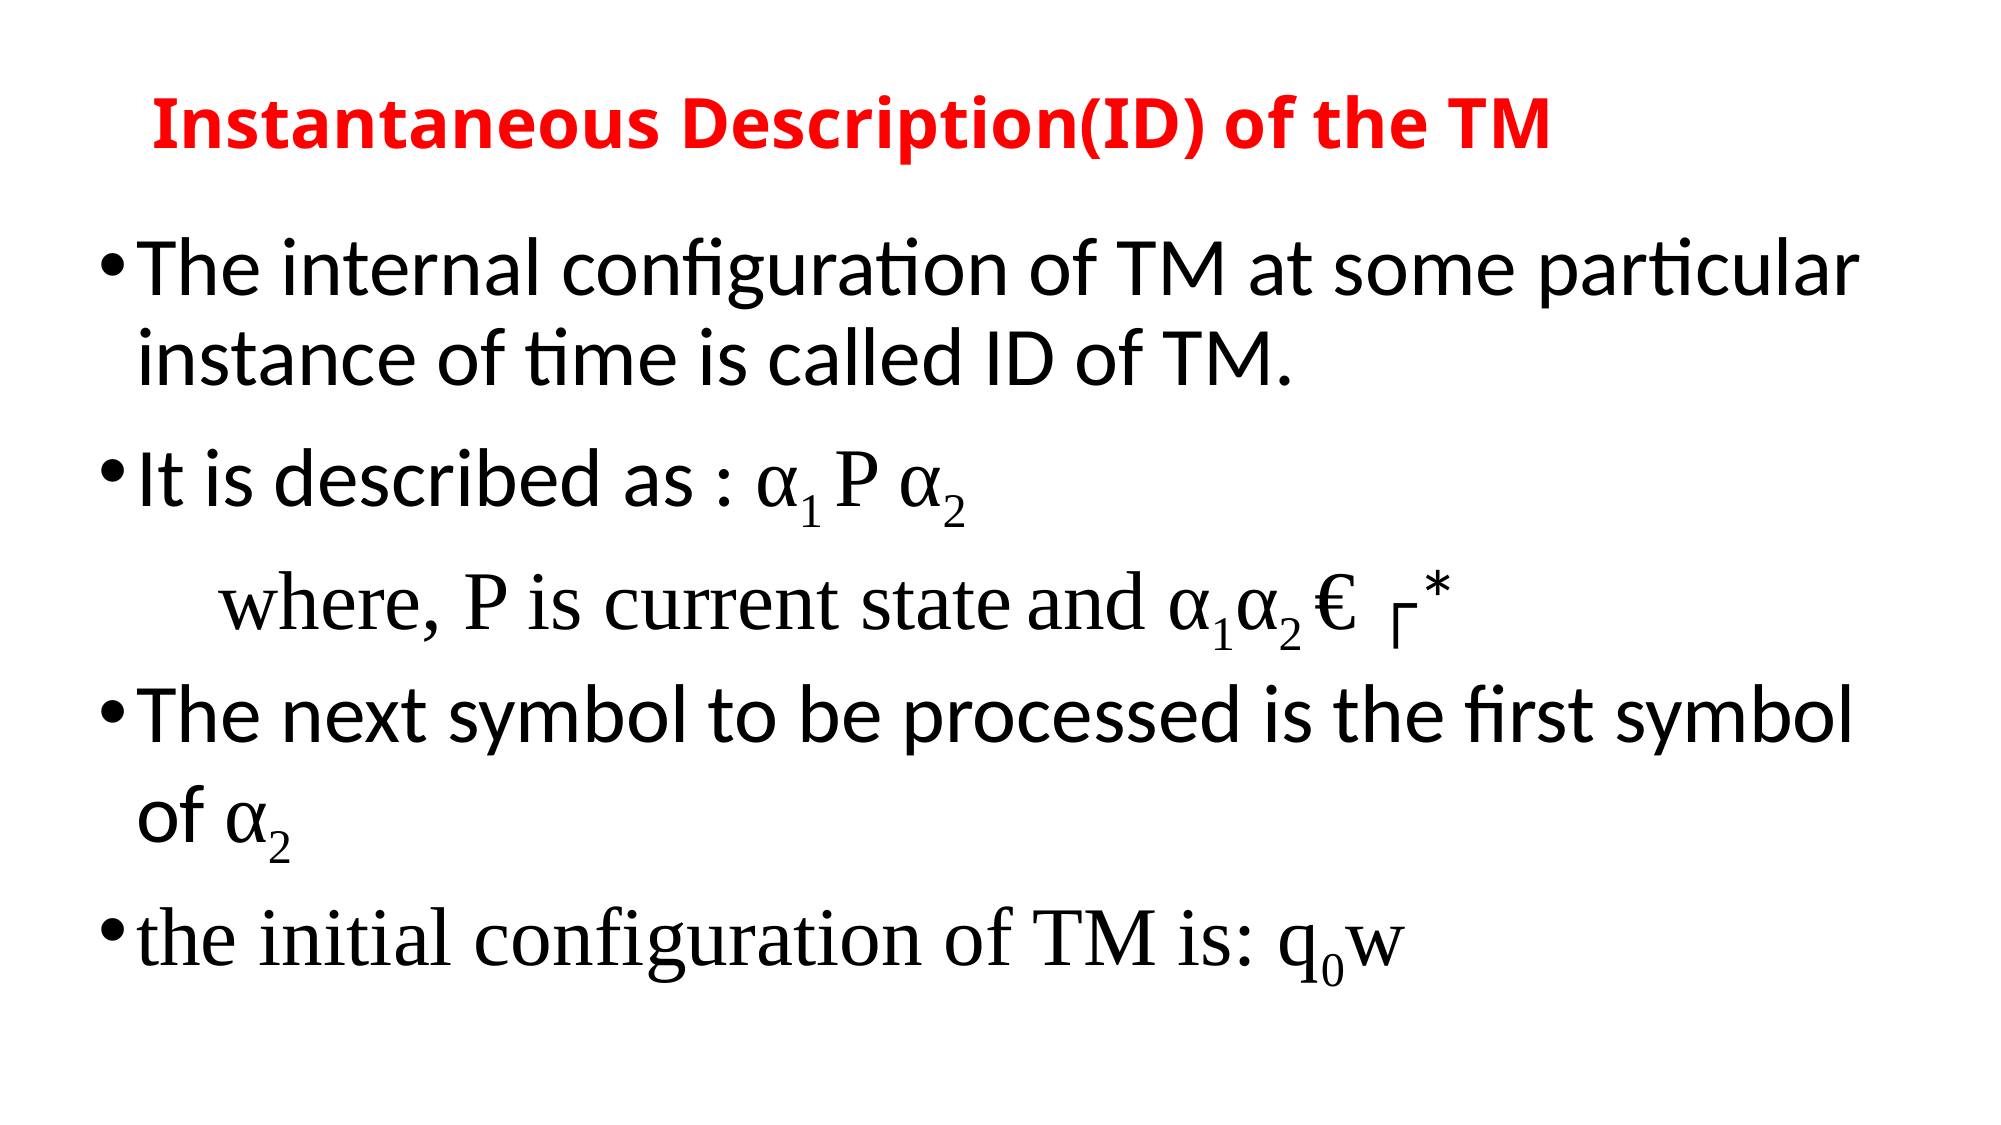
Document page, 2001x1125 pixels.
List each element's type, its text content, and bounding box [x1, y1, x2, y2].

list The internal configuration of TM at some particular instance of time is called ID of TM. It is described as : α1 P α2 where, P is current state and α1α2 € ┌* The next symbol to be processed is the first symbol of α2 the initial configuration of TM is: q0w [83, 216, 1904, 1014]
title Instantaneous Description(ID) of the TM [137, 59, 1863, 192]
